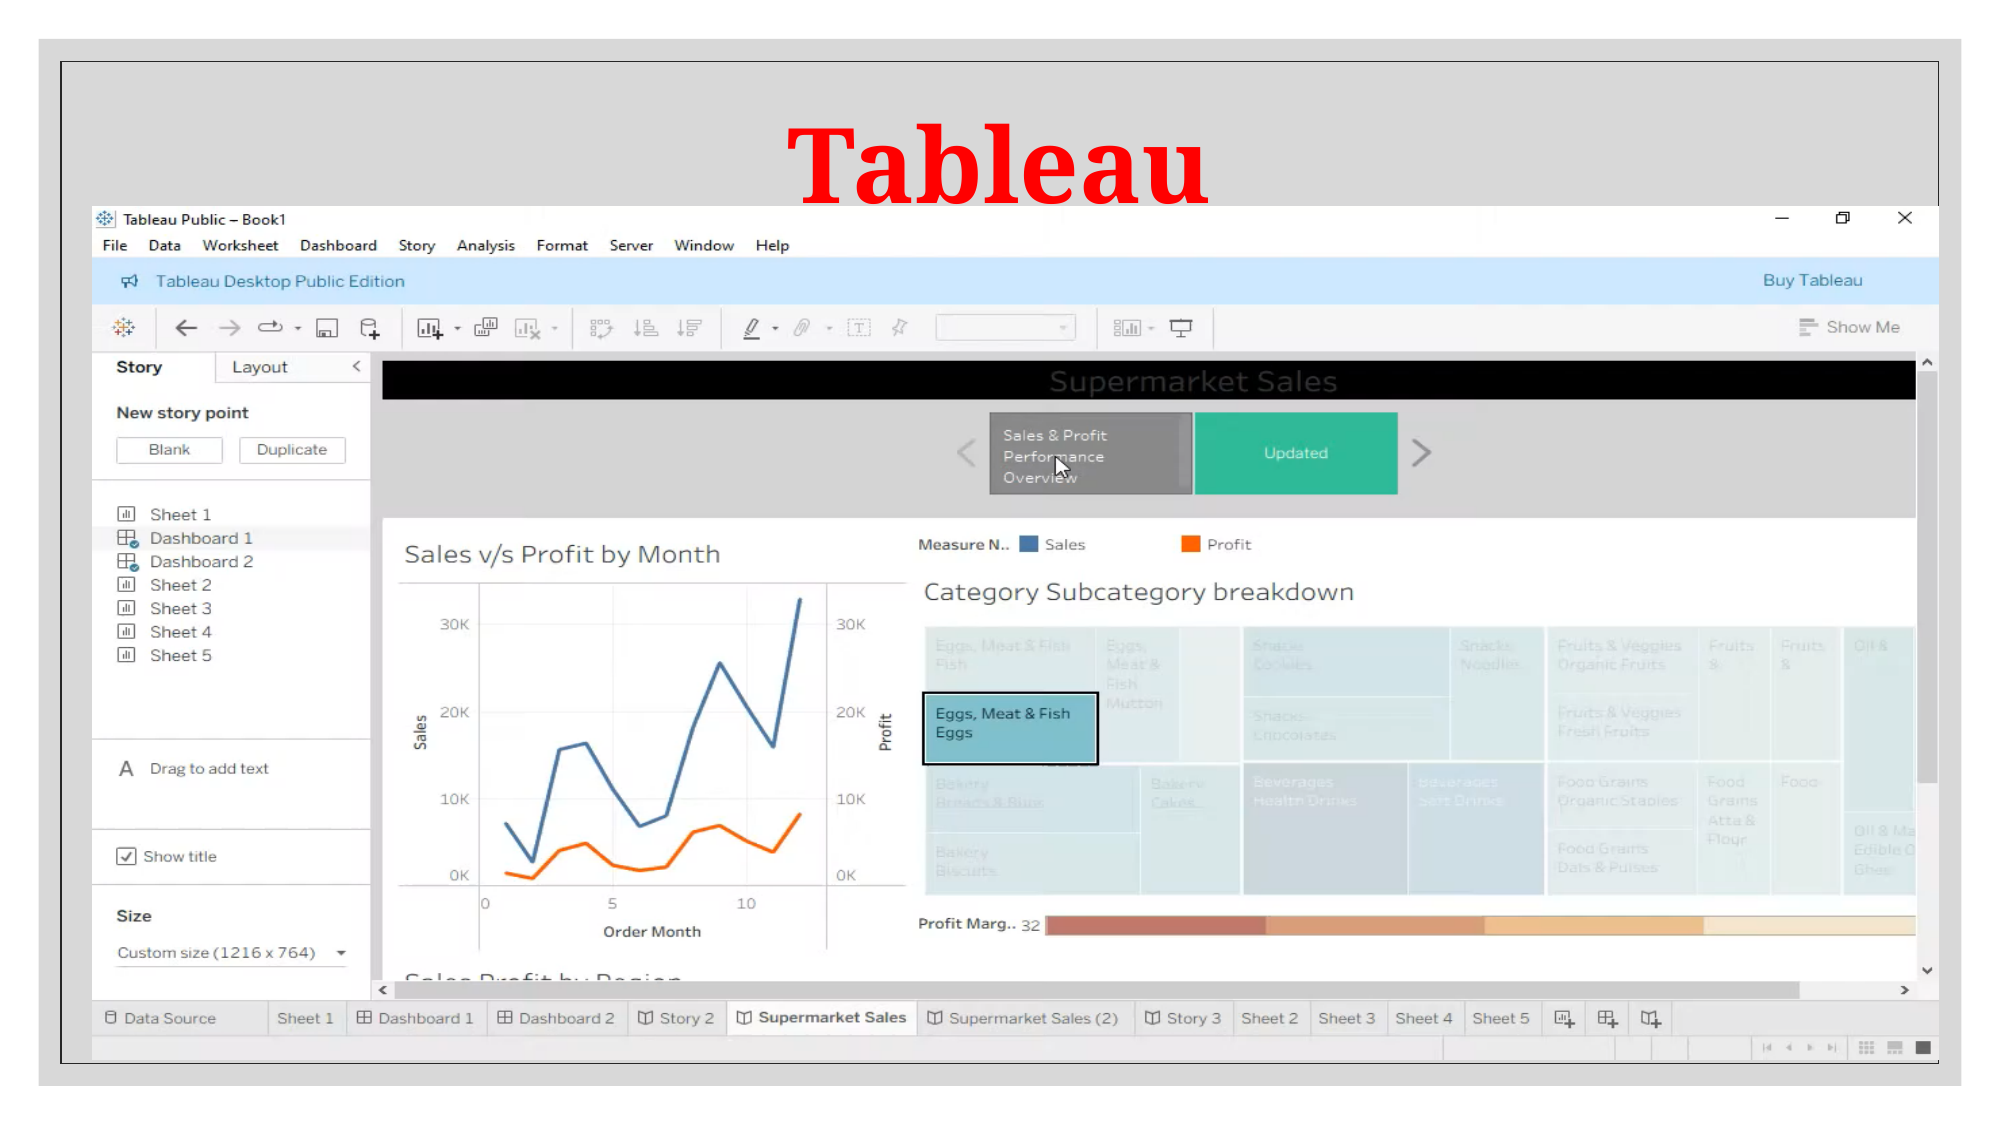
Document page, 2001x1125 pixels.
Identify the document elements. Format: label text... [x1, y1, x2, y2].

title Tableau [174, 105, 1825, 201]
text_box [91, 205, 1940, 1061]
